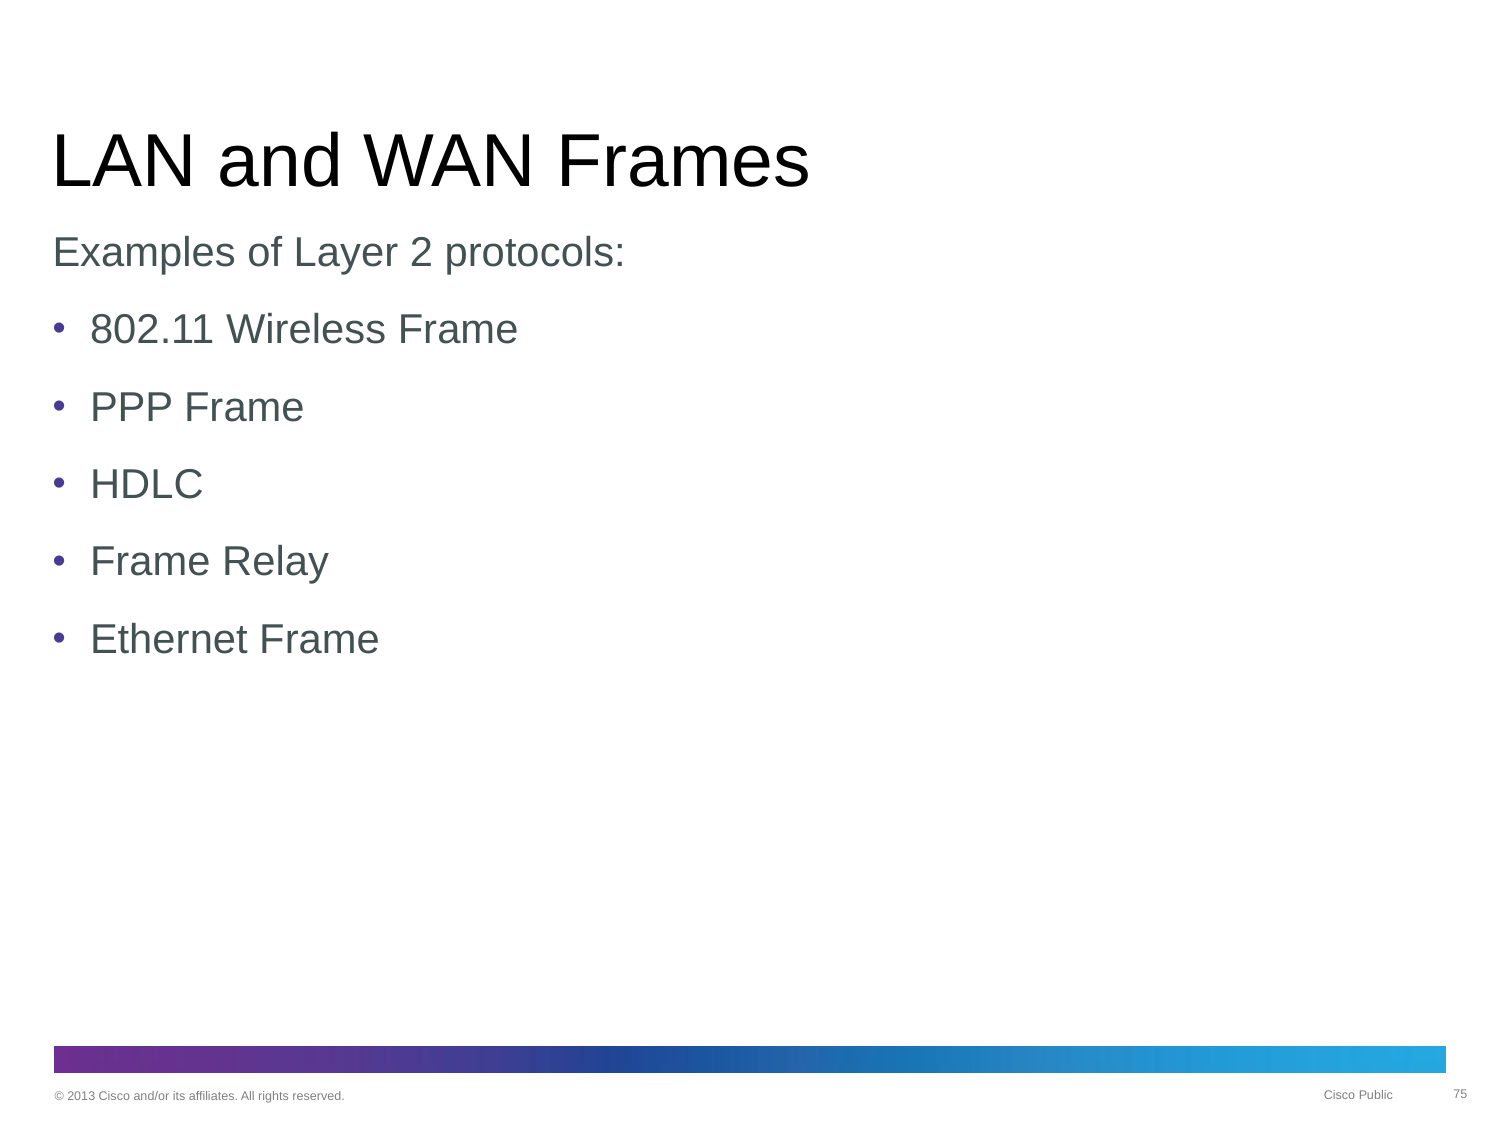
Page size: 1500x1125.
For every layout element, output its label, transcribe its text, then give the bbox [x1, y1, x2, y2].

list Examples of Layer 2 protocols: 802.11 Wireless Frame PPP Frame HDLC Frame Relay Ethernet Frame [37, 220, 1445, 1035]
picture [54, 1046, 1446, 1073]
title LAN and WAN Frames [37, 70, 1447, 209]
